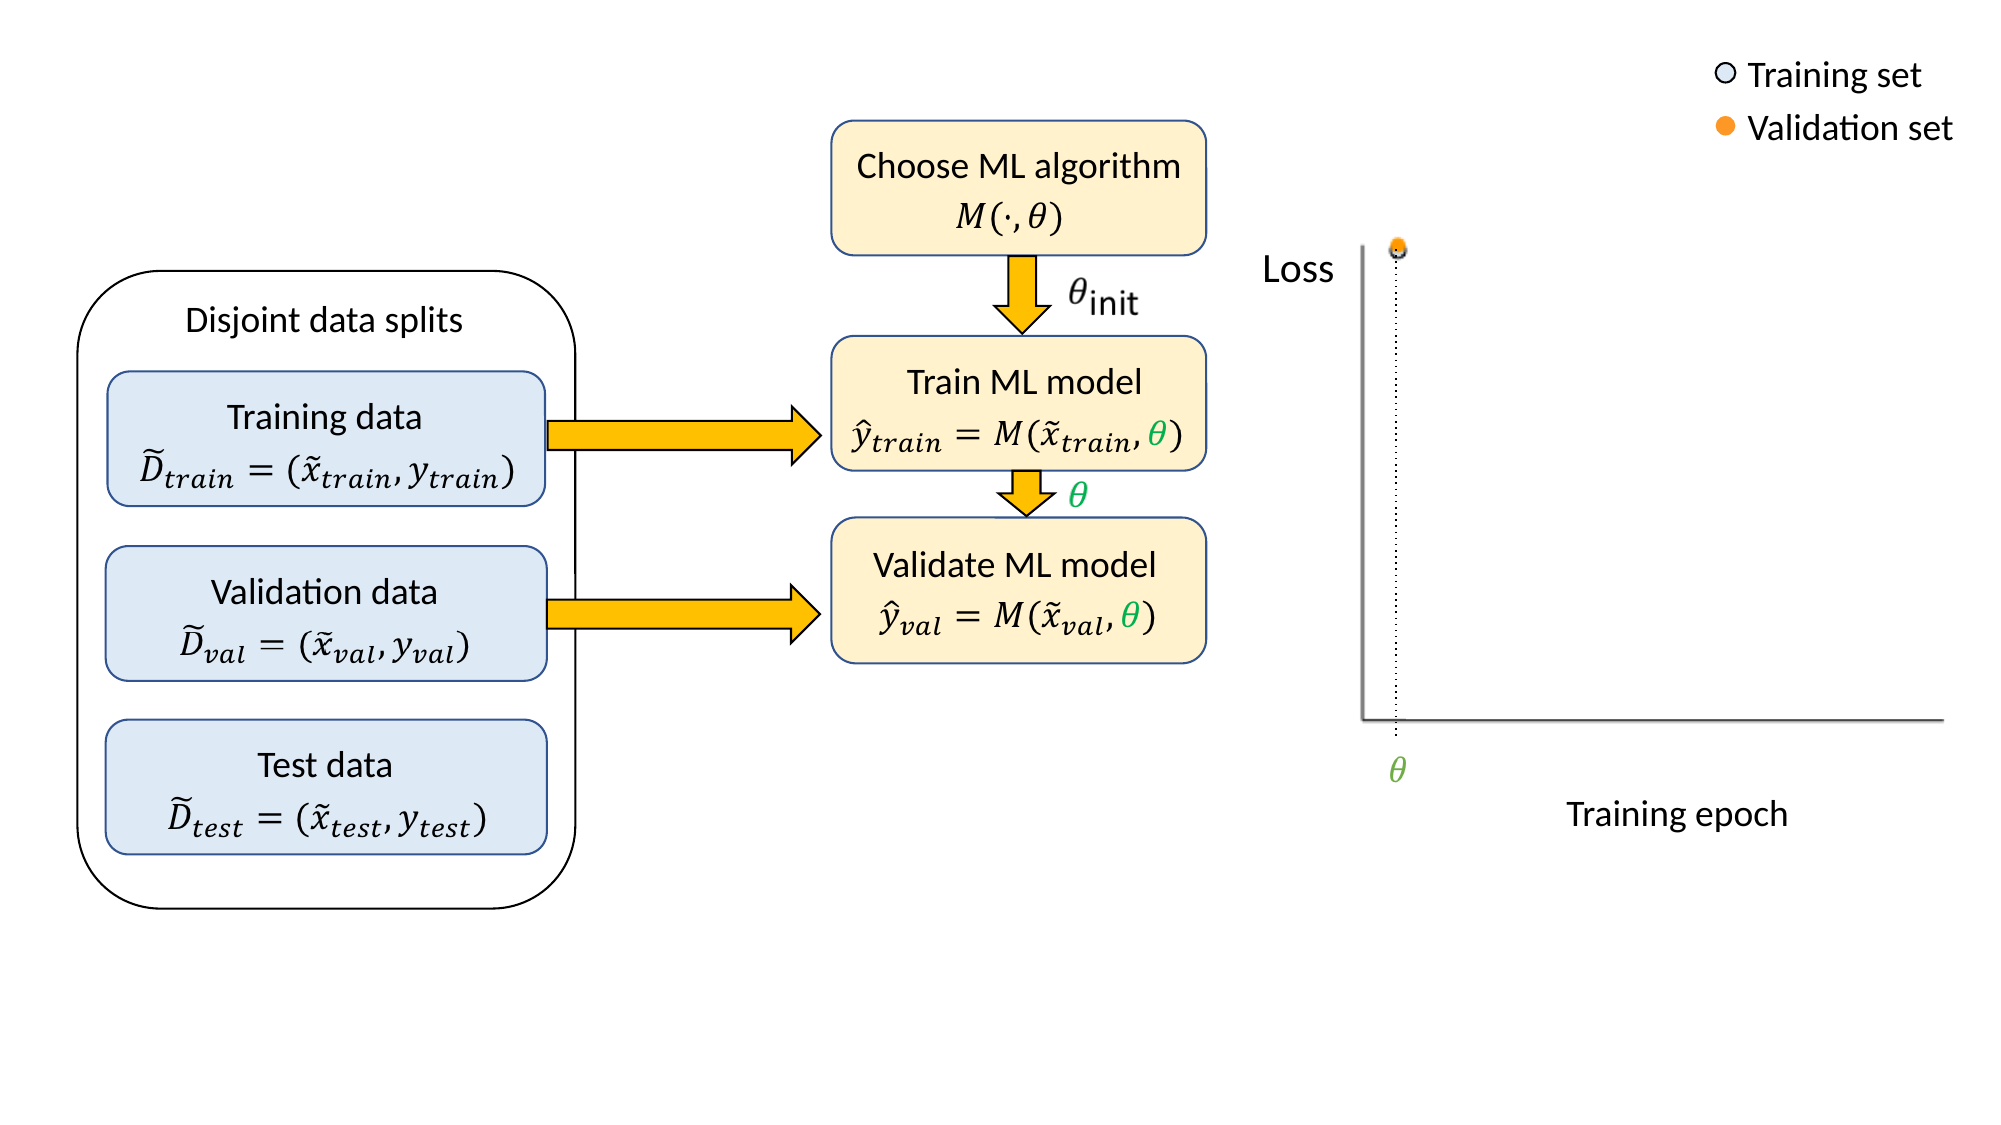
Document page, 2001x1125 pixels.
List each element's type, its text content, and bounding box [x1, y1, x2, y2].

text_box [576, 585, 821, 644]
text_box [831, 335, 1207, 471]
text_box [77, 270, 576, 909]
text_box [1212, 42, 1989, 843]
text_box [1049, 259, 1161, 322]
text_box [998, 462, 1111, 524]
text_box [831, 517, 1207, 664]
text_box [994, 256, 1049, 334]
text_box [831, 120, 1207, 256]
text_box [843, 407, 1191, 453]
text_box [576, 406, 821, 465]
text_box Train ML model [891, 349, 1161, 410]
